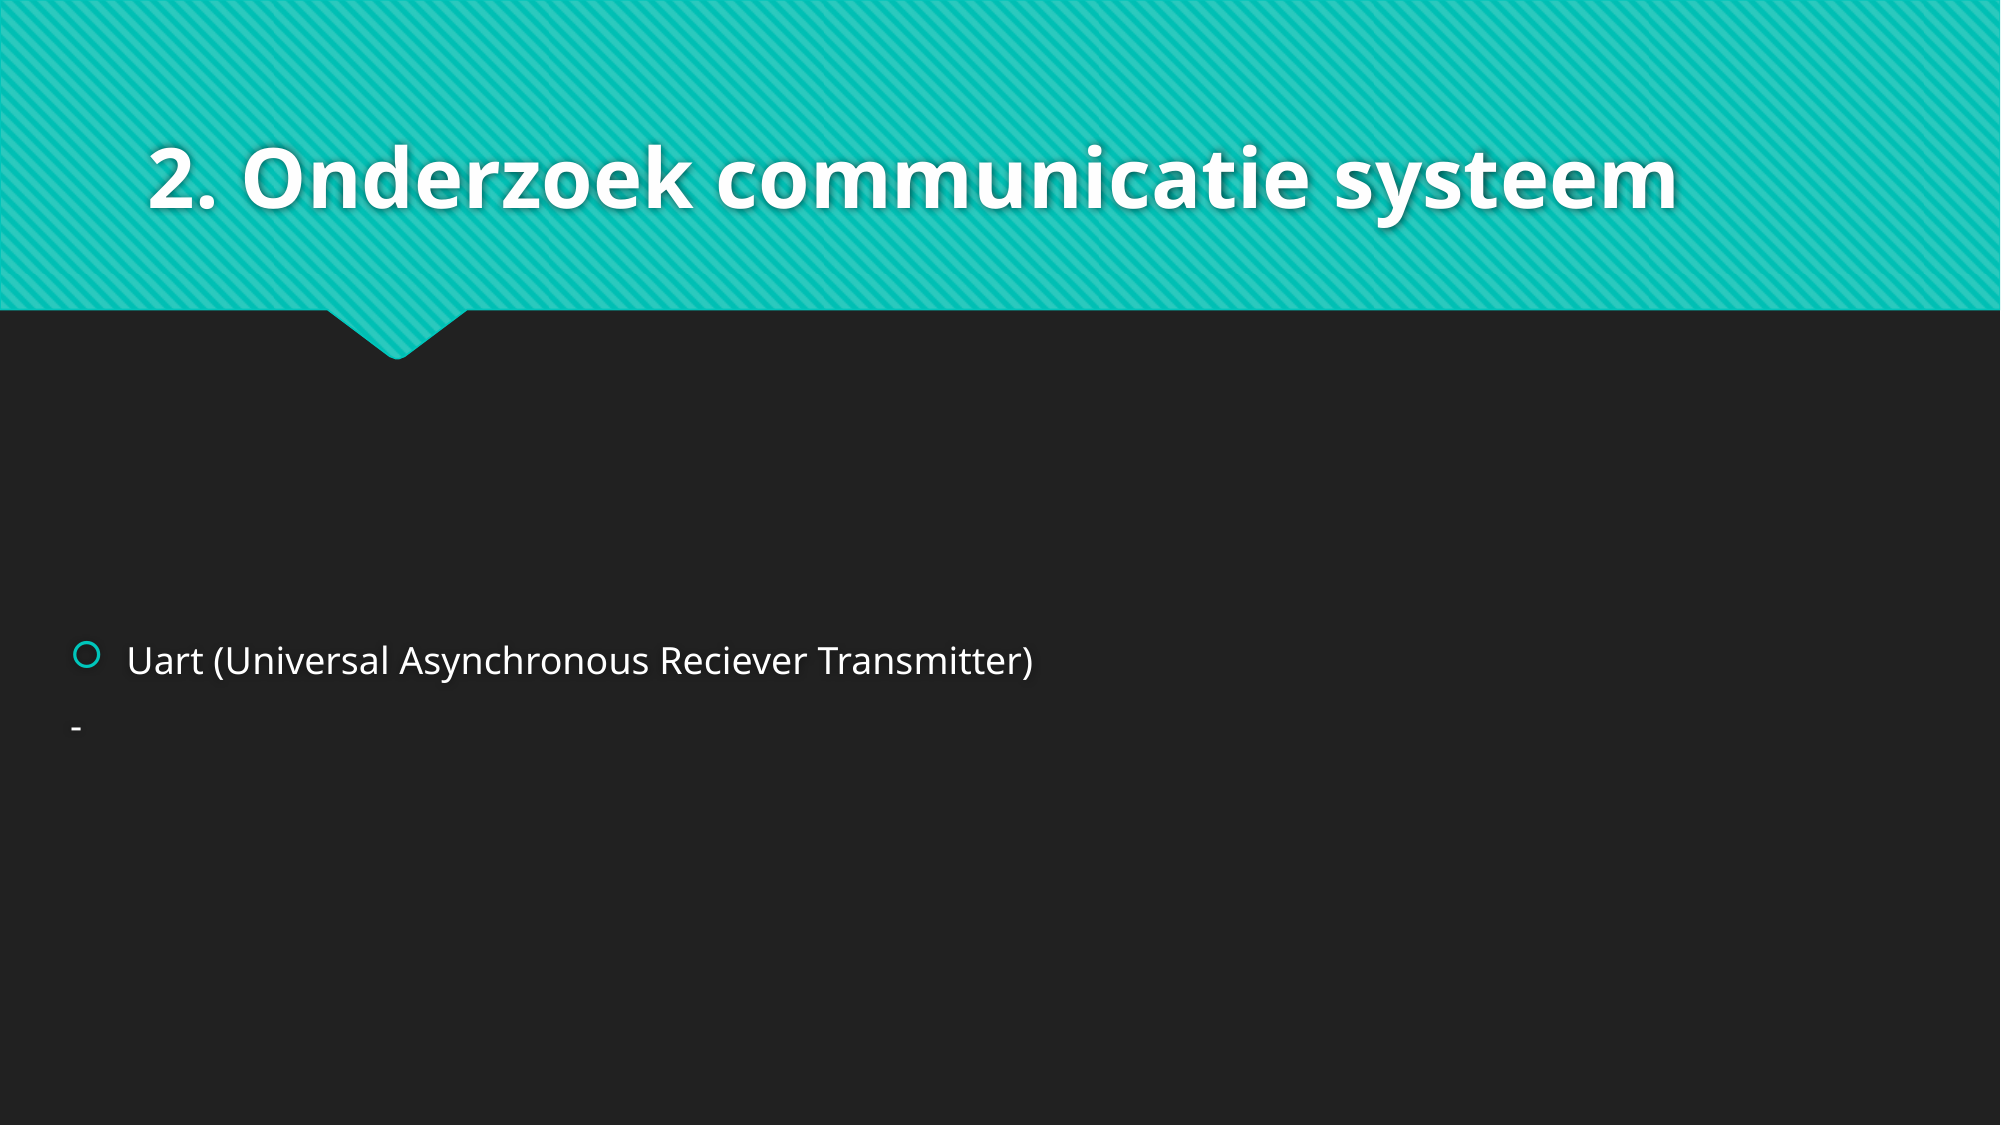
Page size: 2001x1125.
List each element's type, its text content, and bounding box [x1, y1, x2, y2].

title 2. Onderzoek communicatie systeem [132, 73, 1868, 233]
list Uart (Universal Asynchronous Reciever Transmitter) - [55, 375, 1872, 1009]
